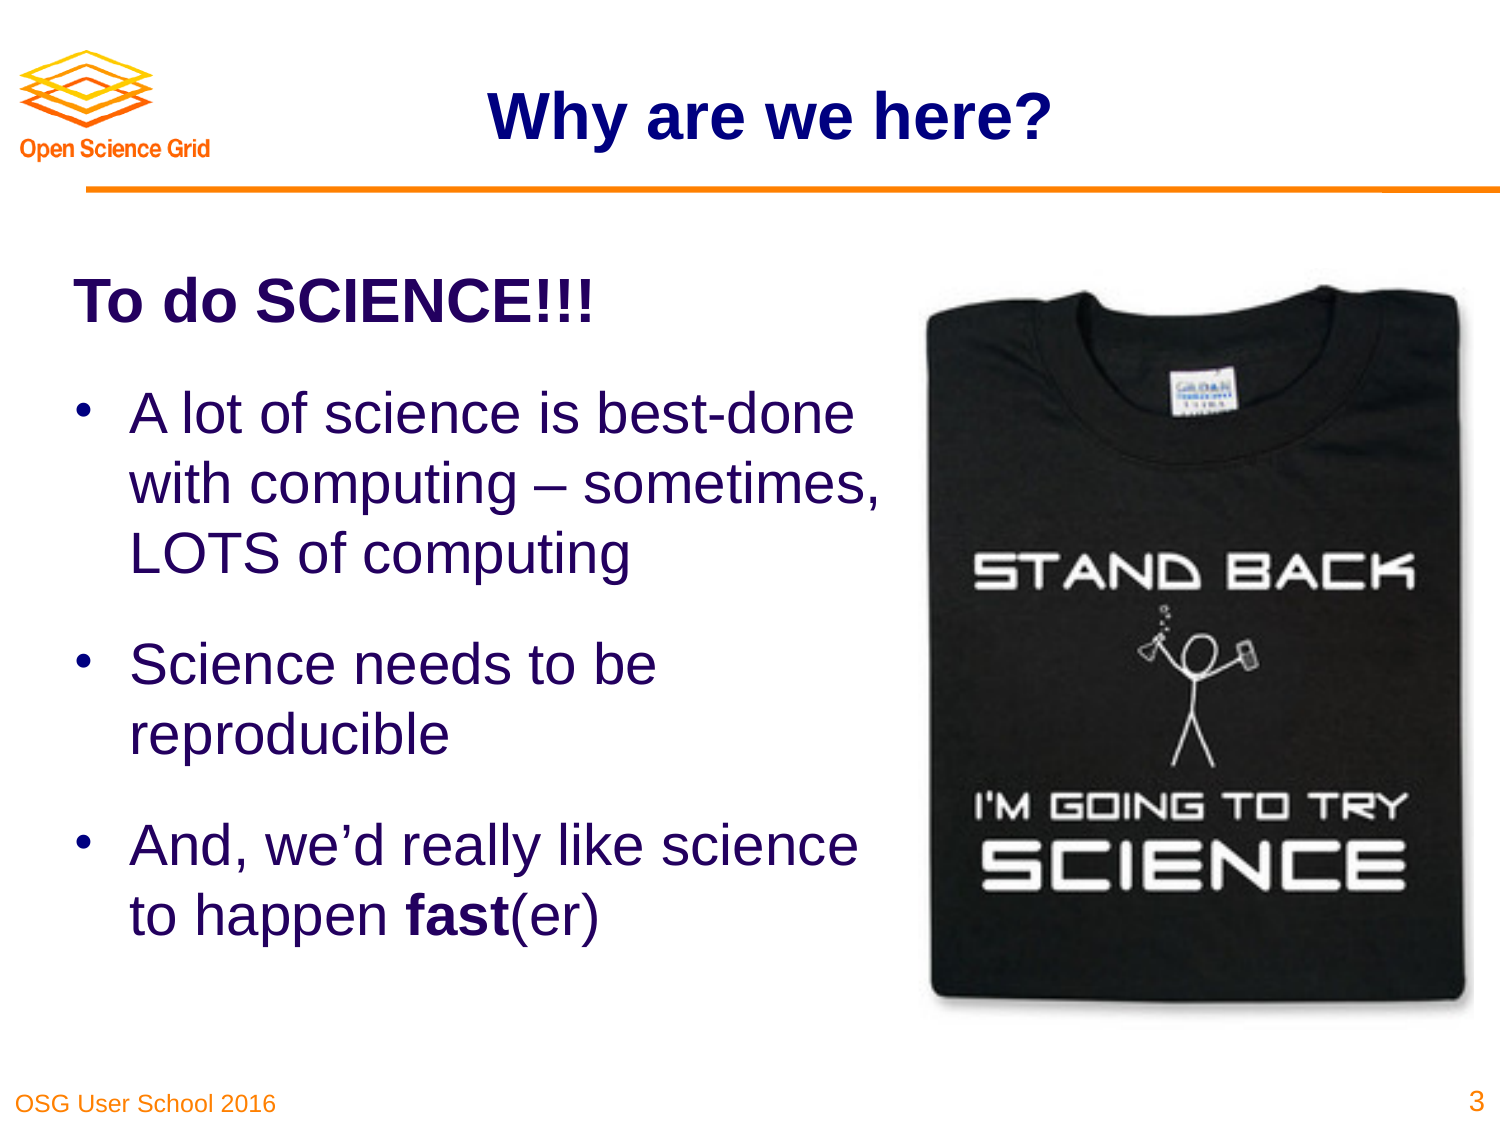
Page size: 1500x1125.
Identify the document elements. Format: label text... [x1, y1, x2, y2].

list To do SCIENCE!!! A lot of science is best-done with computing – sometimes, LOTS of computing Science needs to be reproducible And, we’d really like science to happen fast(er) [58, 252, 914, 1021]
picture [918, 267, 1475, 1030]
title Why are we here? [201, 18, 1342, 207]
slide_number 3 [1430, 1049, 1500, 1125]
picture [0, 27, 201, 179]
